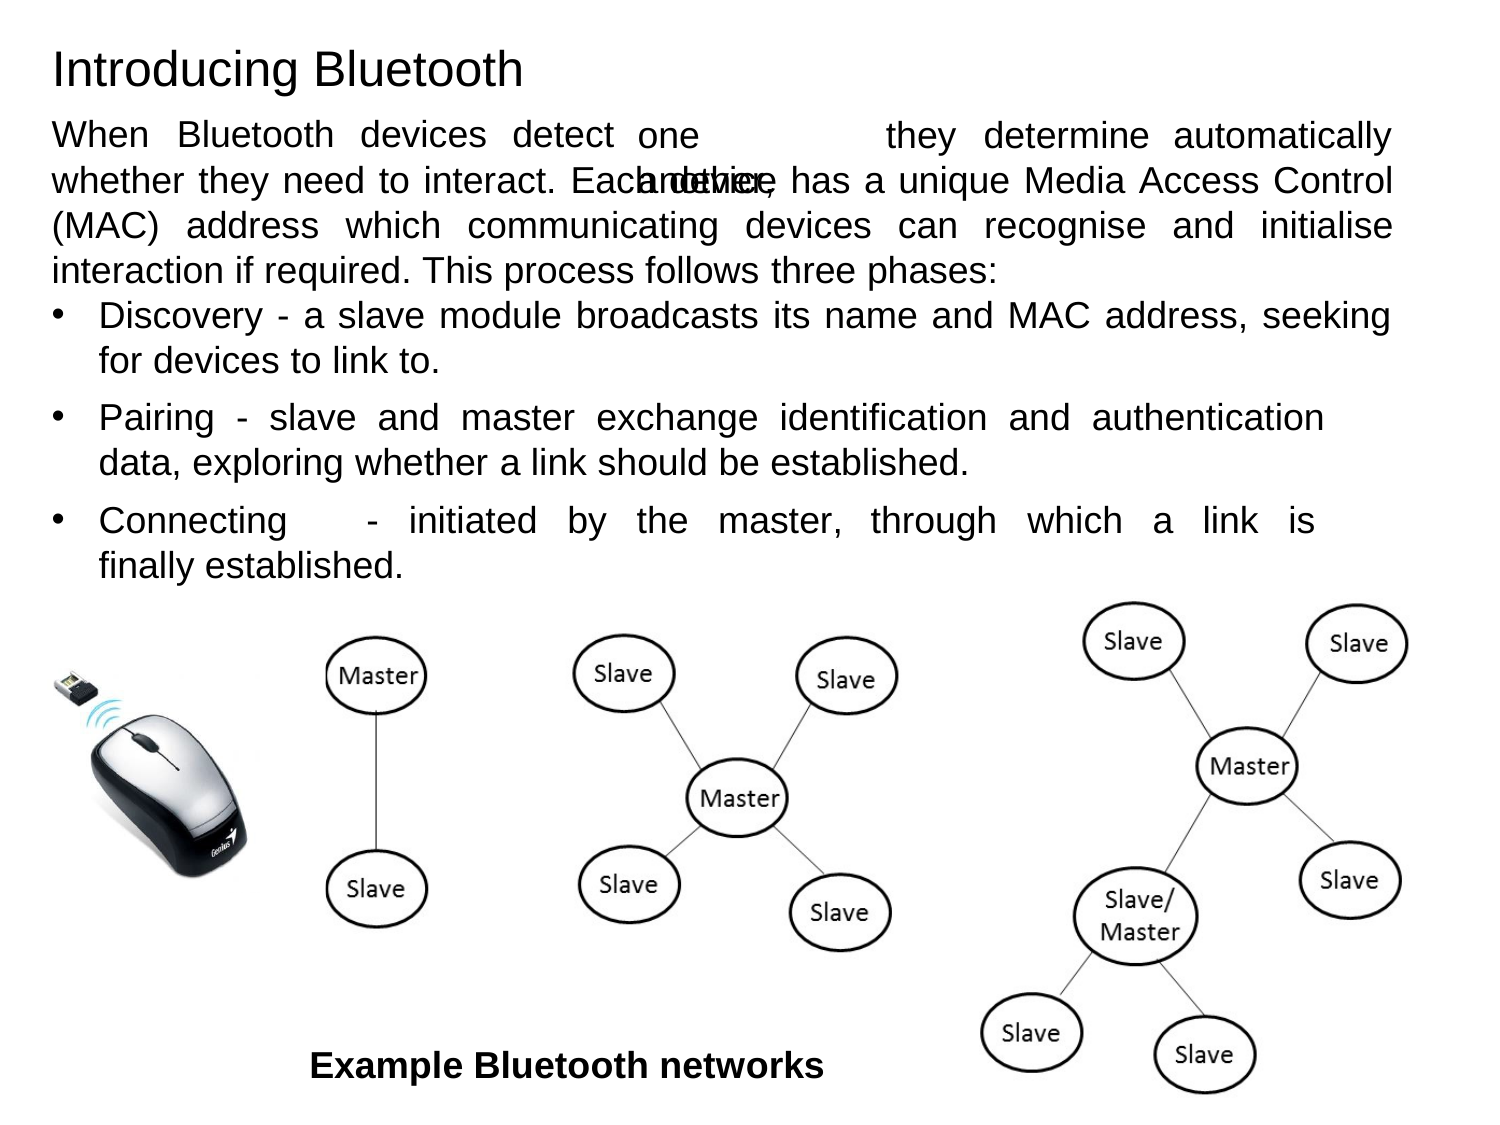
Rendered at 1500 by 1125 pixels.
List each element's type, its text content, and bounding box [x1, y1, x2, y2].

text_box When Bluetooth devices detect [49, 110, 615, 155]
text_box [36, 668, 260, 893]
text_box [325, 598, 1417, 1103]
text_box one another, [635, 110, 863, 155]
text_box Example Bluetooth networks [307, 1041, 827, 1087]
text_box whether they need to interact. Each device has a unique Media Access Control (MAC) address which communicating devices can recognise and initialise interaction if required. This process follows three phases: Discovery - a slave module broadcasts its name and MAC address, seeking for devices to link to. Pairing - slave and master exchange identification and authentication data, exploring whether a link should be established. Connecting - initiated by the master, through which a link is finally established. [49, 155, 1395, 586]
text_box they determine [883, 110, 1151, 155]
title Introducing Bluetooth [49, 37, 1451, 226]
text_box automatically [1171, 110, 1395, 155]
